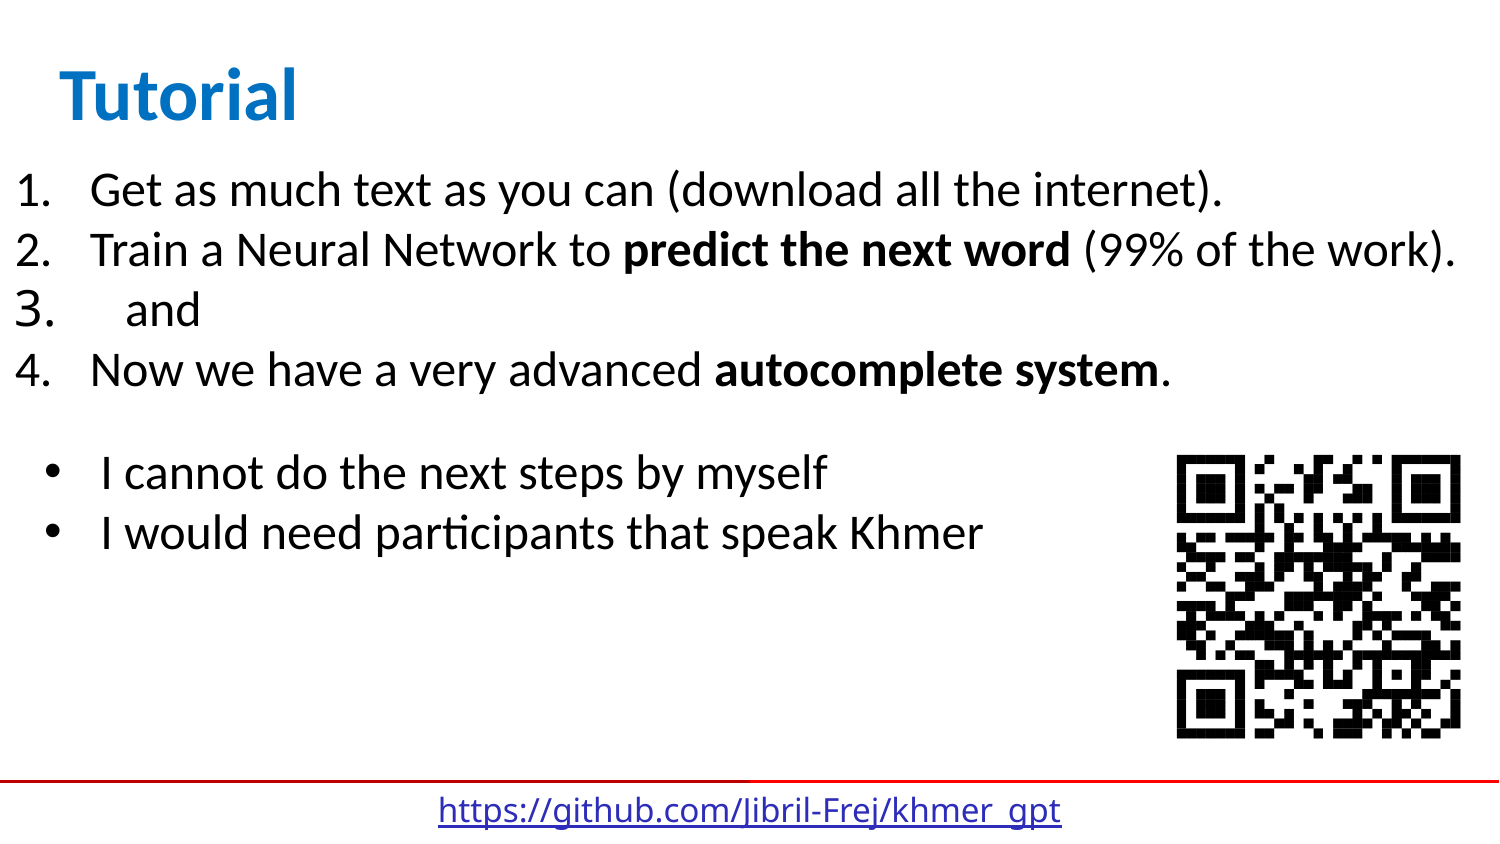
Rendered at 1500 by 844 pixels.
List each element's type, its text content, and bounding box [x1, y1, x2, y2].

picture [1161, 439, 1471, 749]
title Tutorial [59, 0, 1500, 116]
text_box https://github.com/Jibril-Frej/khmer_gpt [0, 782, 1500, 843]
text_box I cannot do the next steps by myself I would need participants that speak Khmer [29, 432, 1119, 568]
